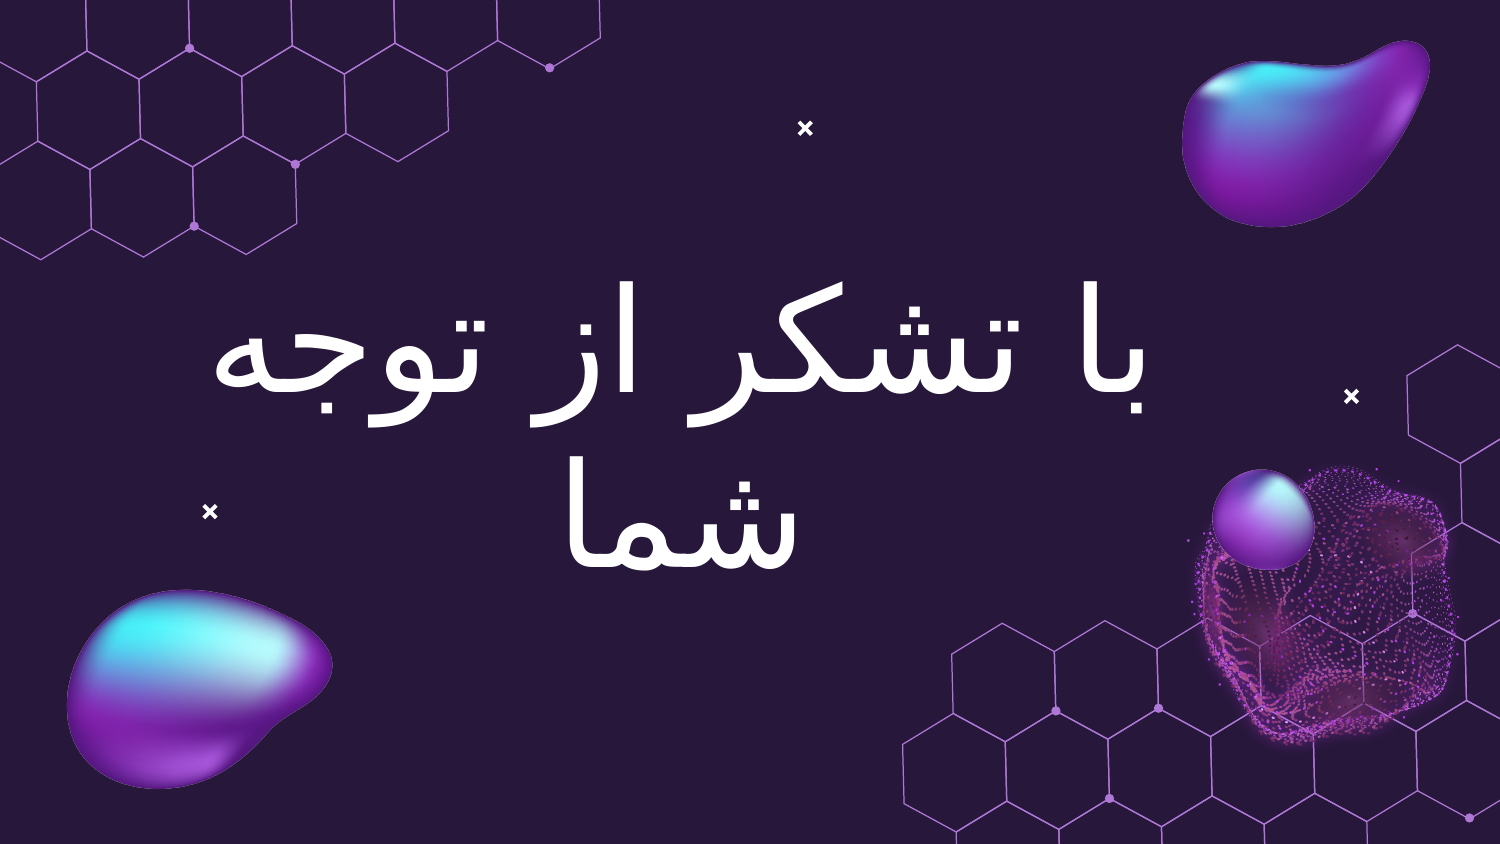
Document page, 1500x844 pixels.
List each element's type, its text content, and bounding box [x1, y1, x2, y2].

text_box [203, 505, 217, 519]
picture [35, 580, 354, 844]
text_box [798, 121, 812, 135]
title با تشکر از توجه شما [86, 214, 1277, 630]
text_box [1345, 389, 1359, 403]
picture [1156, 0, 1470, 234]
picture [1184, 453, 1470, 756]
